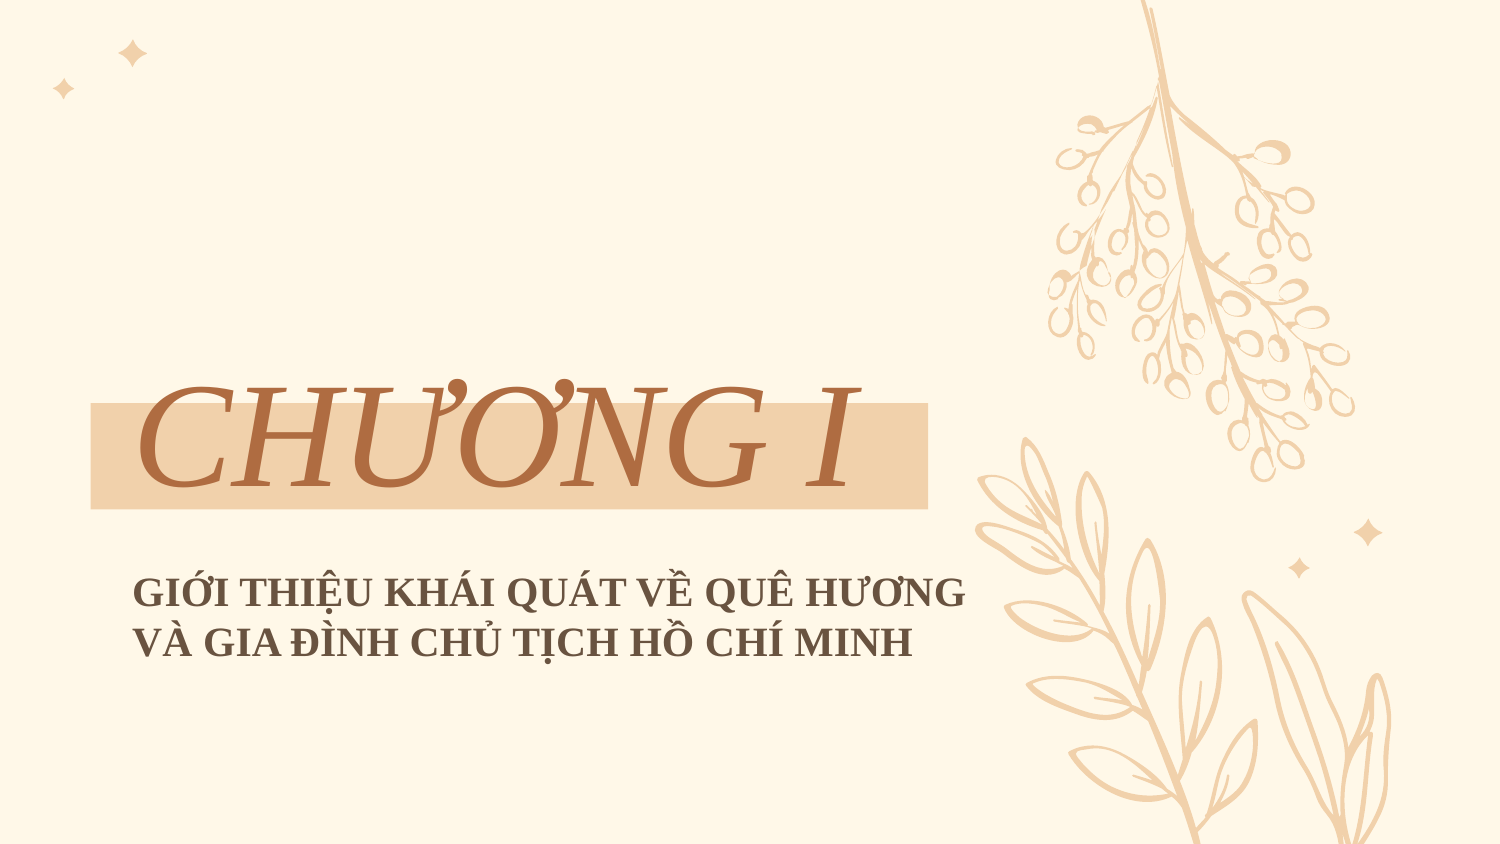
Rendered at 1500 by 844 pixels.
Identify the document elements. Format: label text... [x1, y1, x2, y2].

title CHƯƠNG I [116, 145, 1055, 532]
subtitle GIỚI THIỆU KHÁI QUÁT VỀ QUÊ HƯƠNG VÀ GIA ĐÌNH CHỦ TỊCH HỒ CHÍ MINH [116, 549, 1020, 680]
text_box [90, 403, 116, 510]
